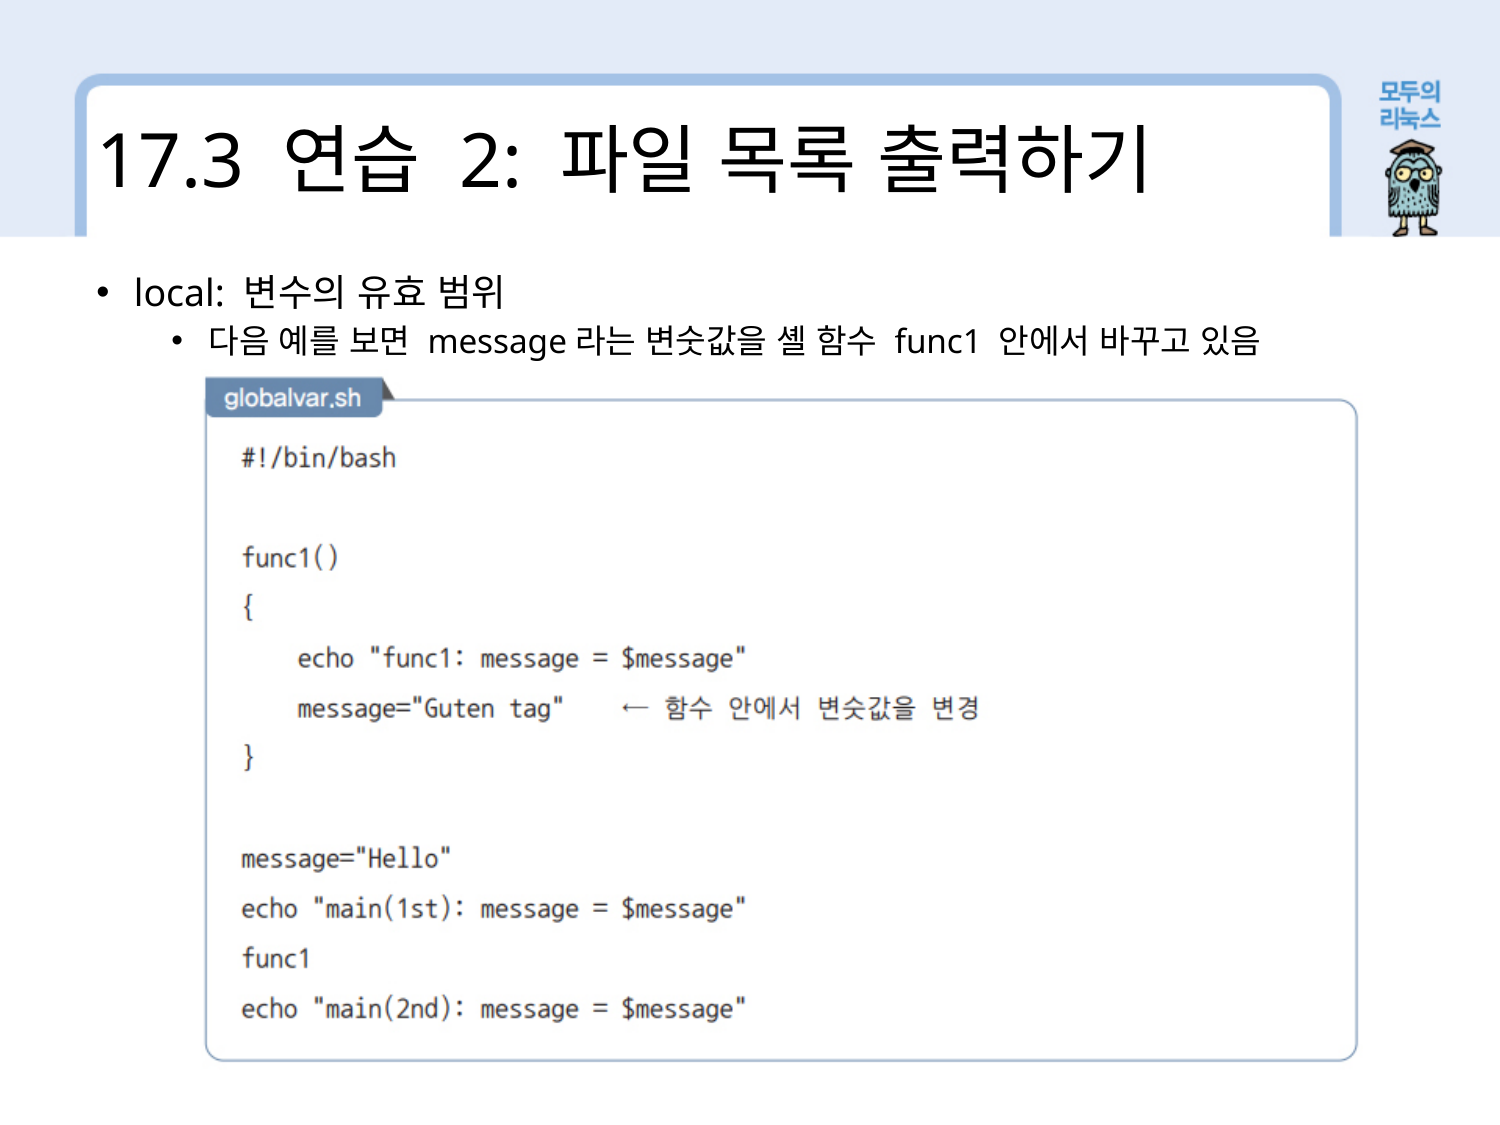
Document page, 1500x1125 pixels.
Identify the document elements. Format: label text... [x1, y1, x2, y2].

text_box local: 변수의 유효 범위 다음 예를 보면 message라는 변숫값을 셸 함수 func1 안에서 바꾸고 있음 [81, 266, 1352, 1024]
text_box 17.3 연습 2: 파일 목록 출력하기 [81, 115, 1335, 221]
picture [0, 0, 1500, 1125]
